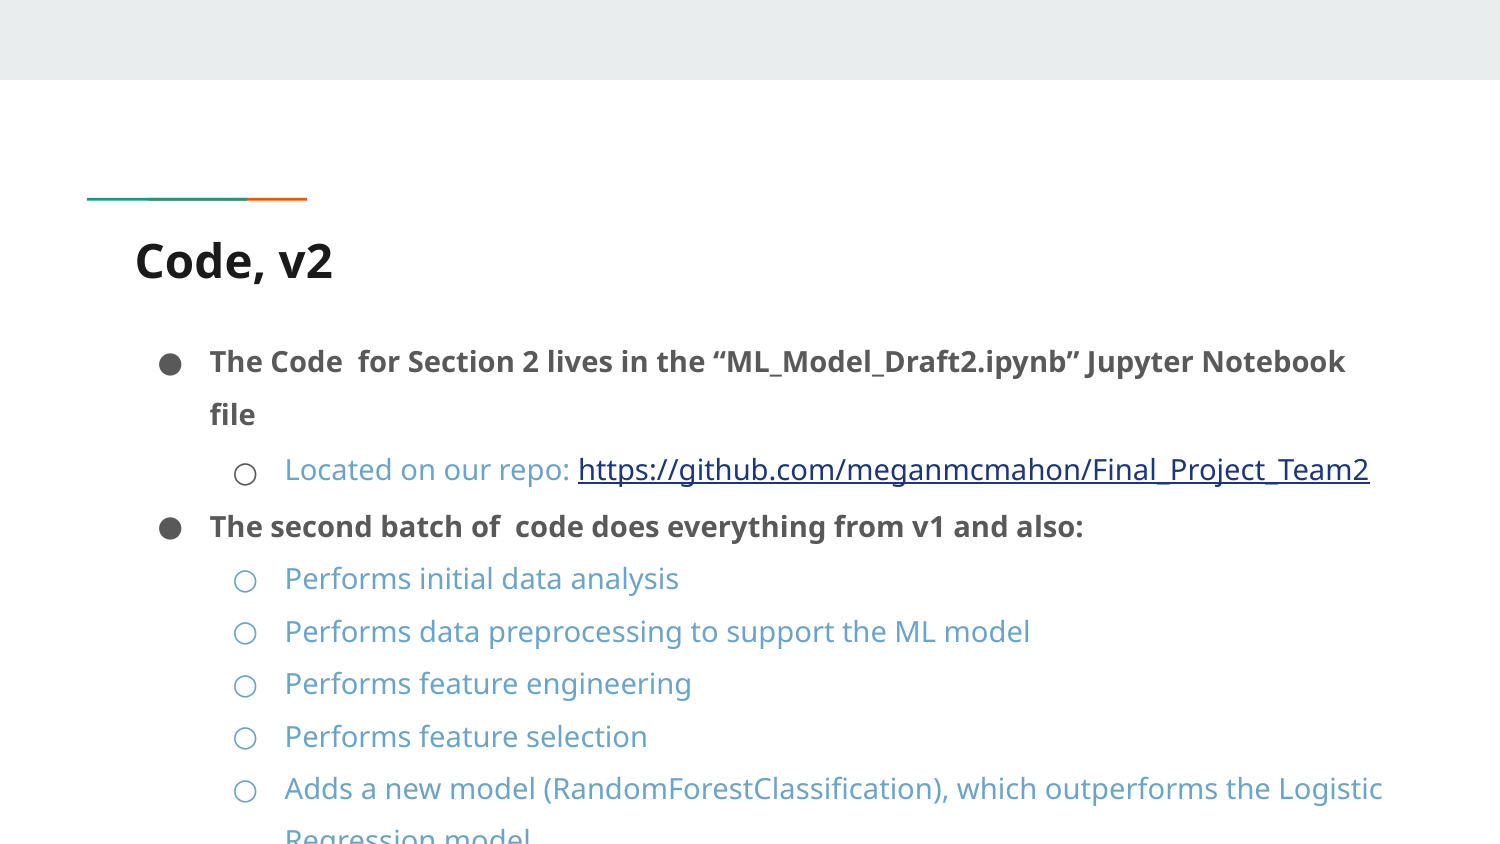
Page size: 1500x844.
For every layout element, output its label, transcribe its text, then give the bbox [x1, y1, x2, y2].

title Code, v2 [119, 216, 1381, 305]
list The Code for Section 2 lives in the “ML_Model_Draft2.ipynb” Jupyter Notebook file Located on our repo: https://github.com/meganmcmahon/Final_Project_Team2 The second batch of code does everything from v1 and also: Performs initial data analysis Performs data preprocessing to support the ML model Performs feature engineering Performs feature selection Adds a new model (RandomForestClassification), which outperforms the Logistic Regression model [119, 311, 1413, 792]
